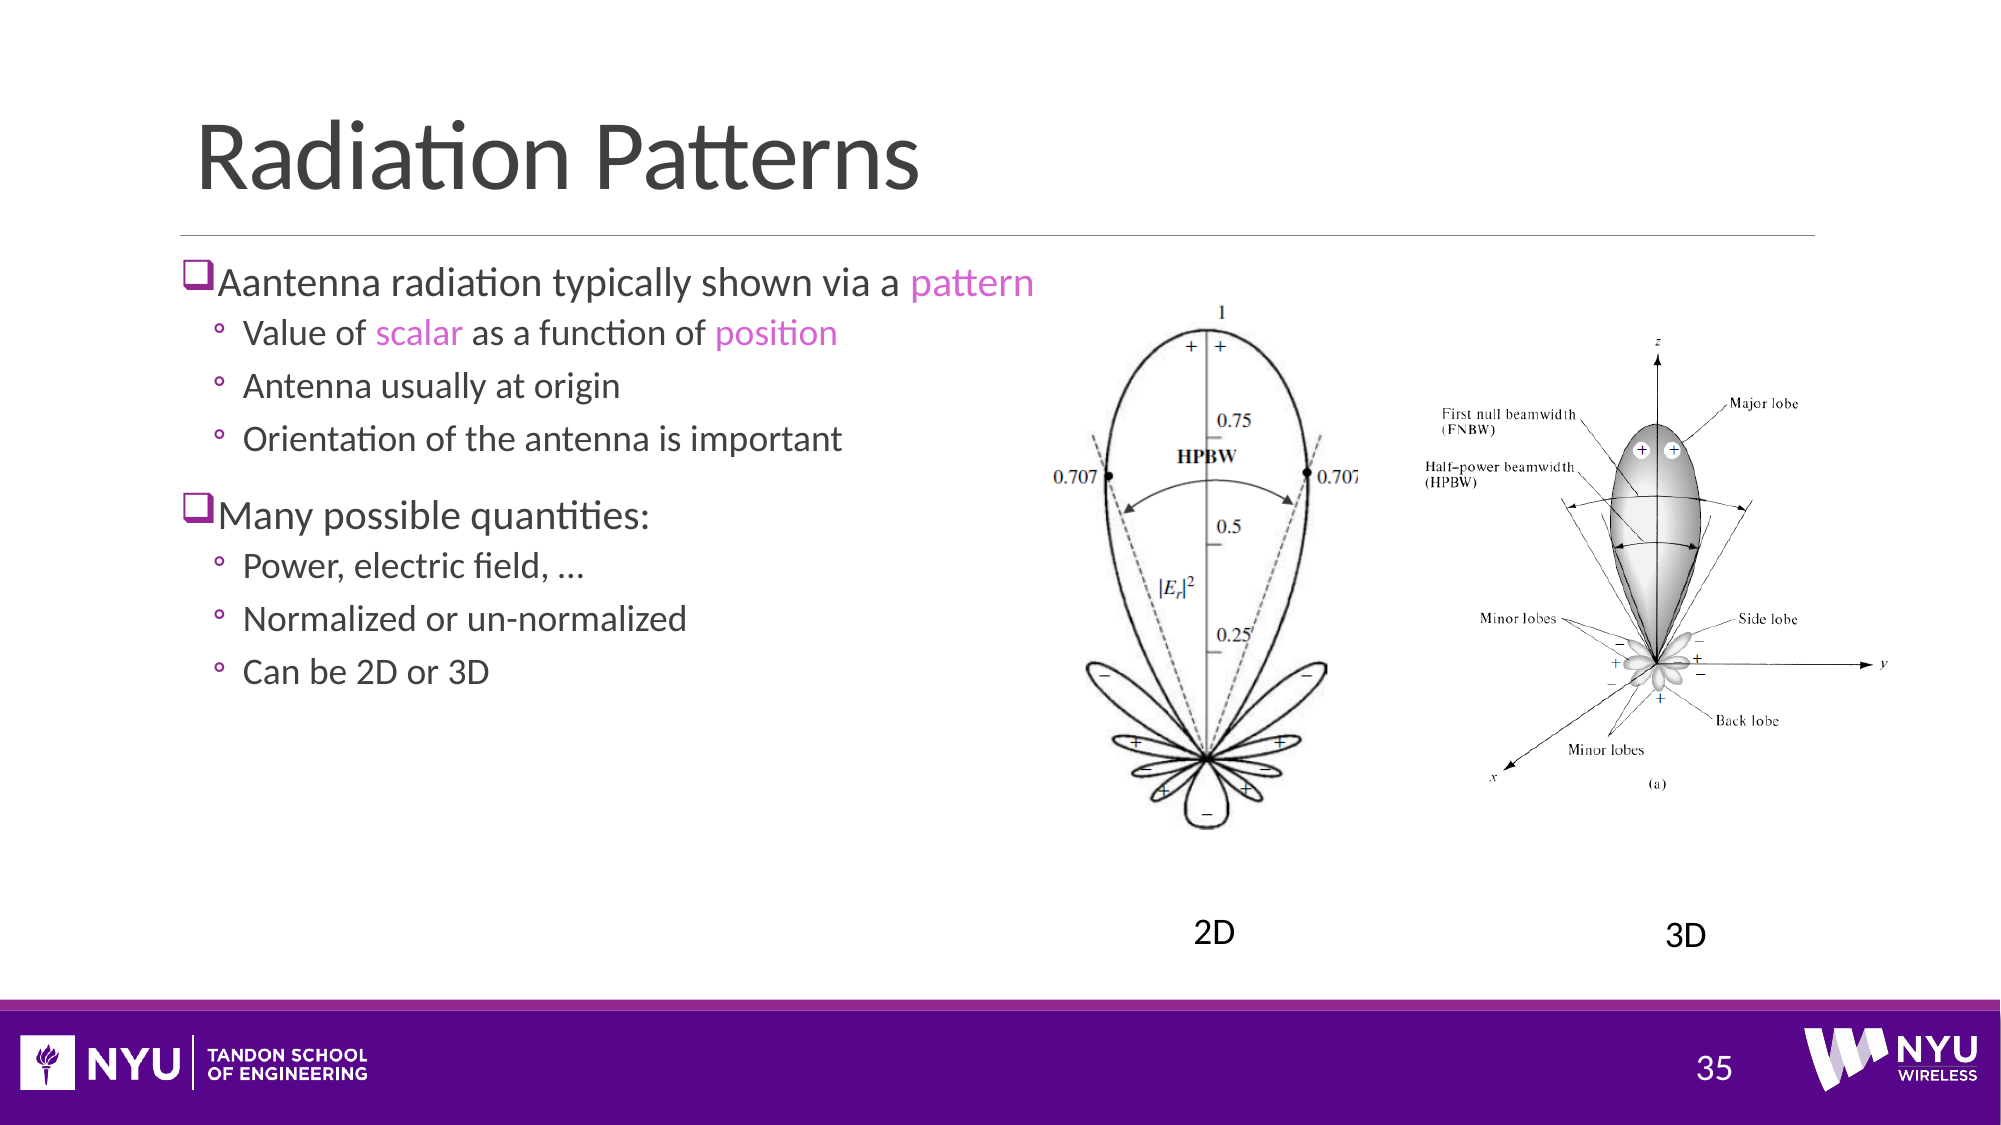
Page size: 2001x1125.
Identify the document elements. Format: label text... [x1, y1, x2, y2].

title Radiation Patterns [180, 47, 1830, 218]
picture [1043, 276, 1925, 849]
list Aantenna radiation typically shown via a pattern Value of scalar as a function of position Antenna usually at origin Orientation of the antenna is important Many possible quantities: Power, electric field, … Normalized or un-normalized Can be 2D or 3D [180, 252, 1830, 963]
text_box 3D [1650, 902, 1722, 962]
text_box 2D [1178, 899, 1251, 960]
slide_number 35 [1533, 1035, 1749, 1096]
